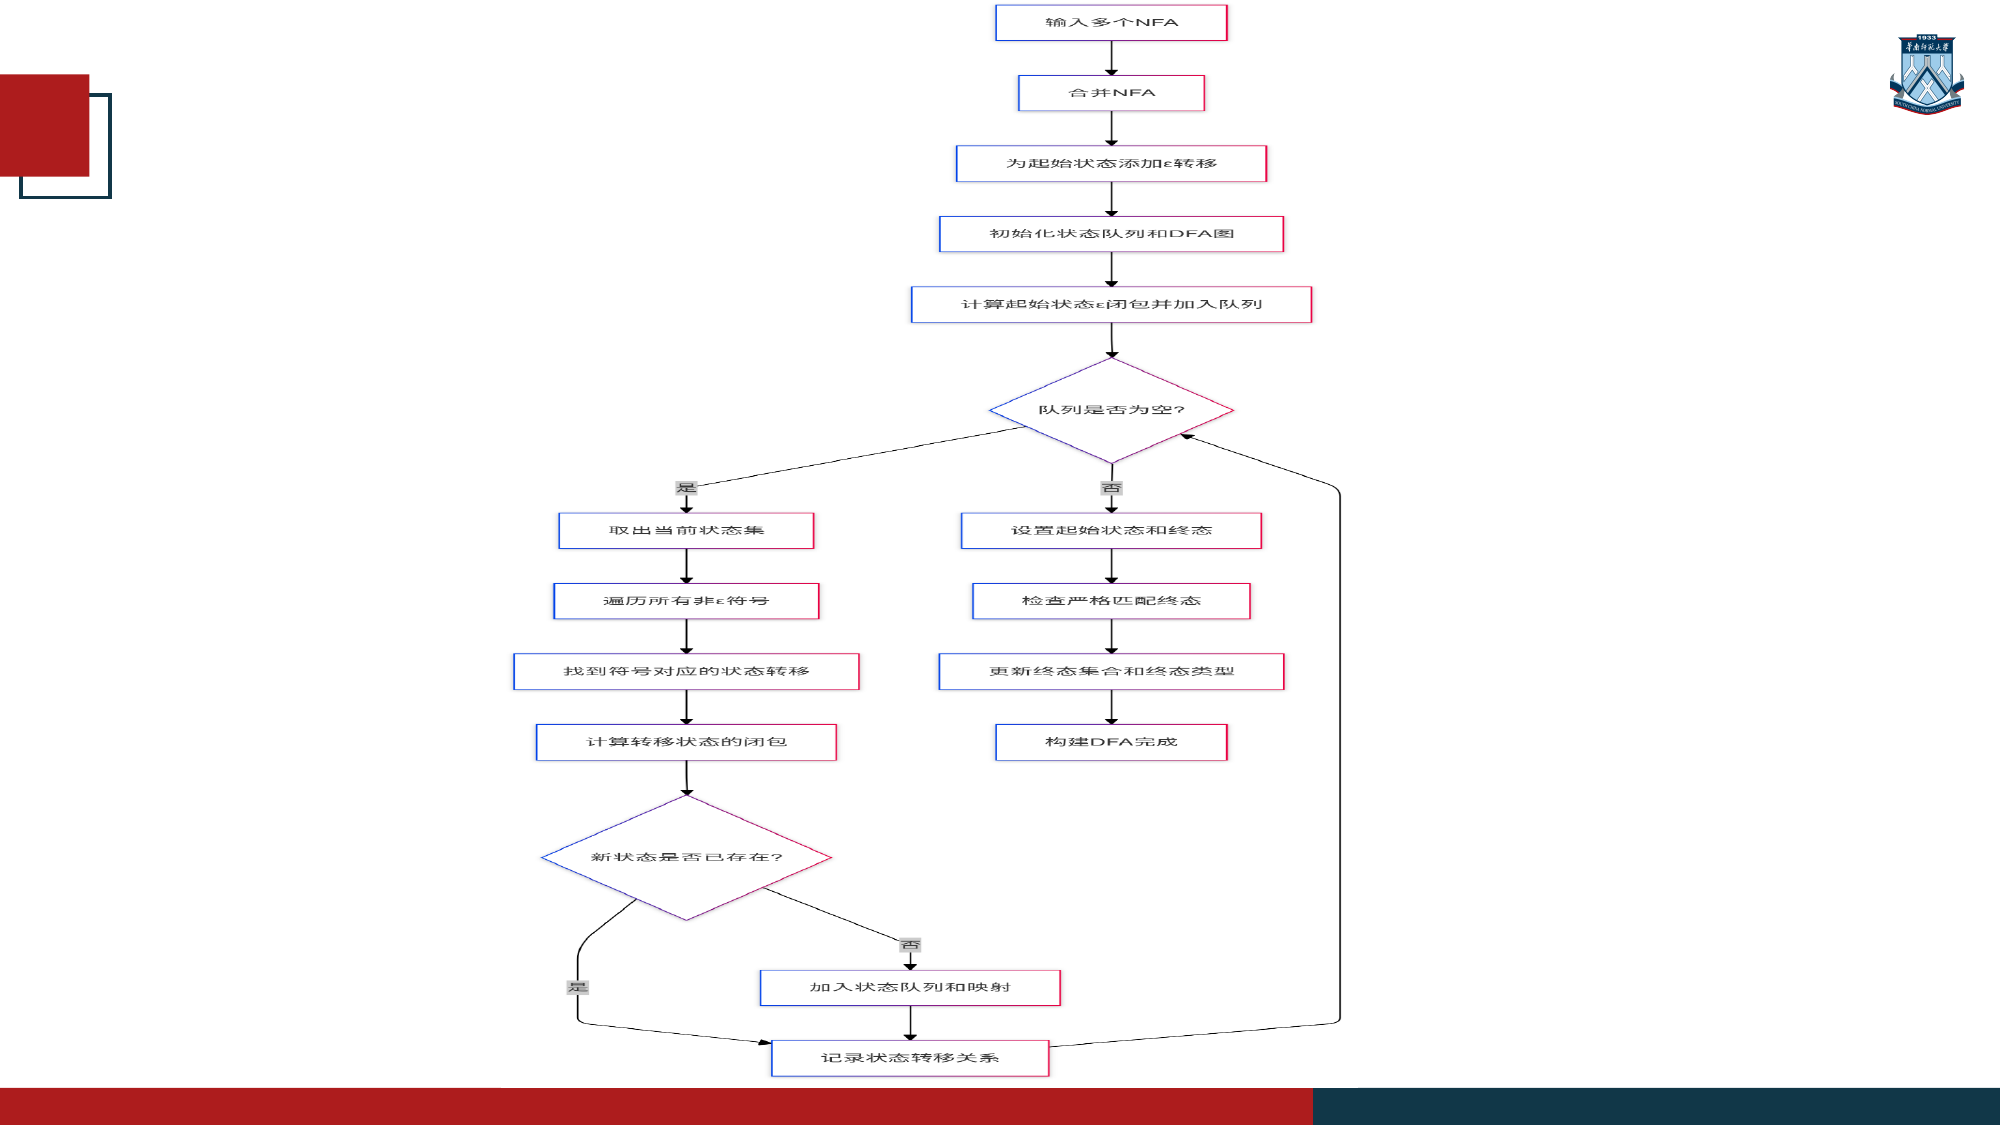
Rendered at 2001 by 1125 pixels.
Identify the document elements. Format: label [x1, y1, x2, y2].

text_box [0, 74, 111, 198]
text_box [0, 1087, 2000, 1125]
picture [501, 0, 1358, 1088]
picture [1881, 27, 1970, 124]
